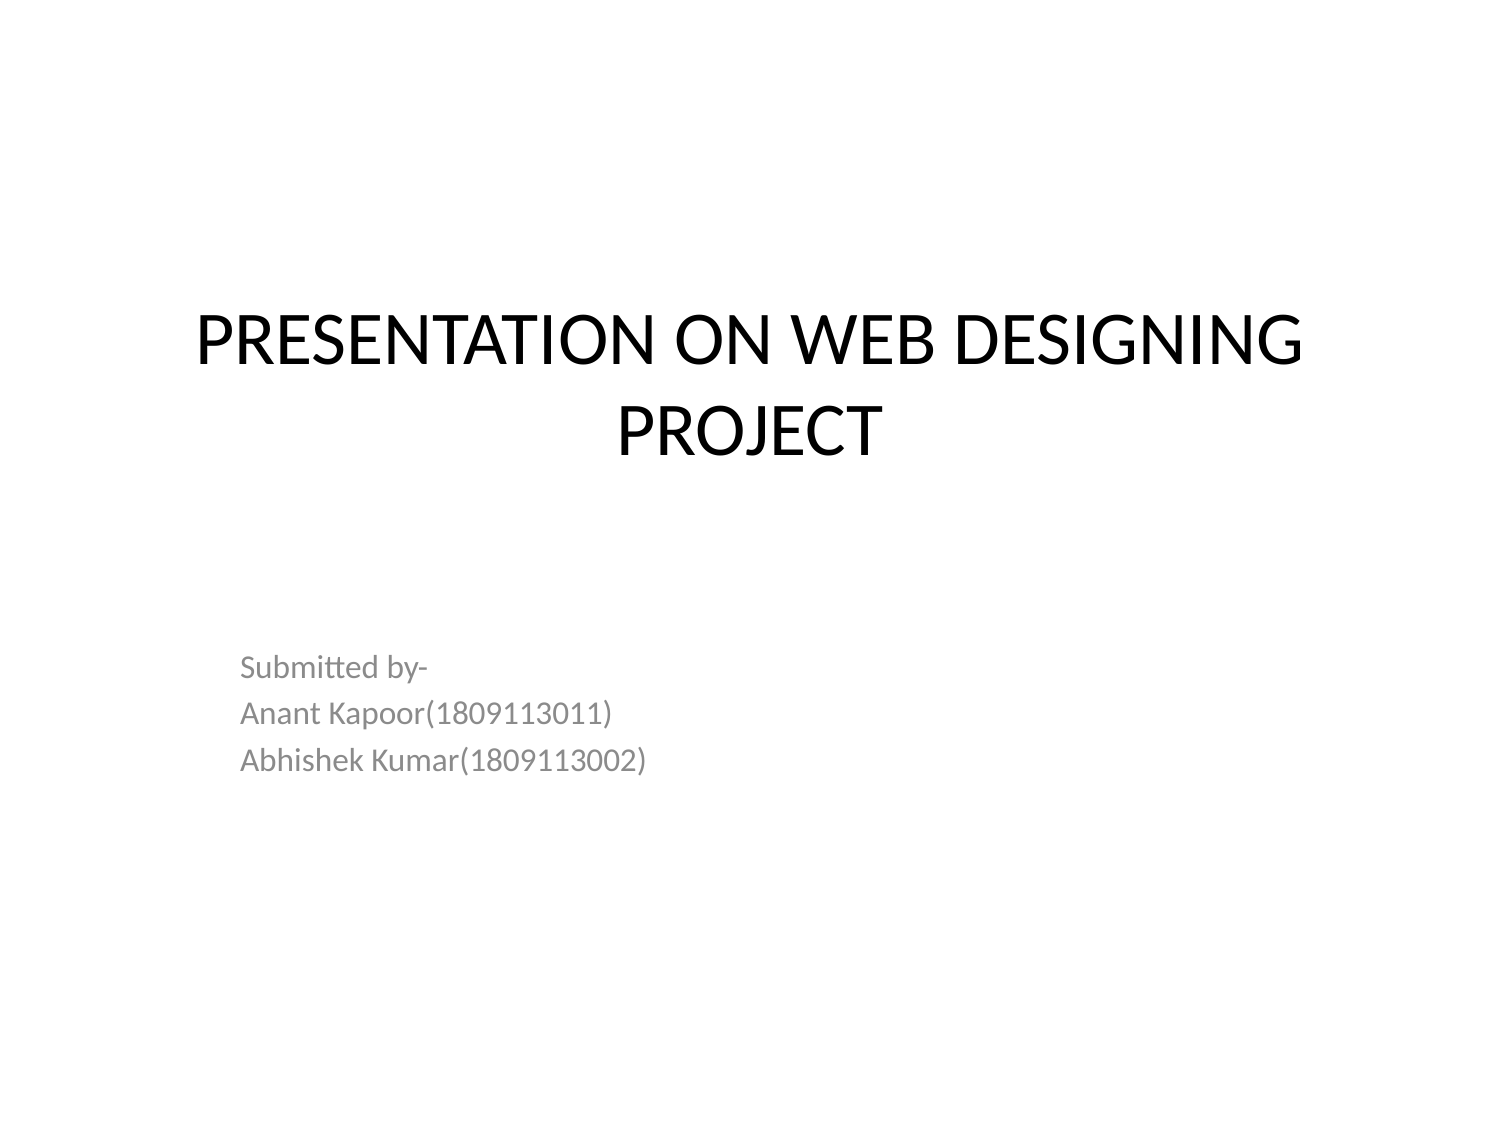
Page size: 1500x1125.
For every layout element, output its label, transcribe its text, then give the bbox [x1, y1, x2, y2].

title PRESENTATION ON WEB DESIGNING PROJECT [112, 278, 1388, 480]
subtitle Submitted by- Anant Kapoor(1809113011) Abhishek Kumar(1809113002) [225, 637, 1275, 925]
